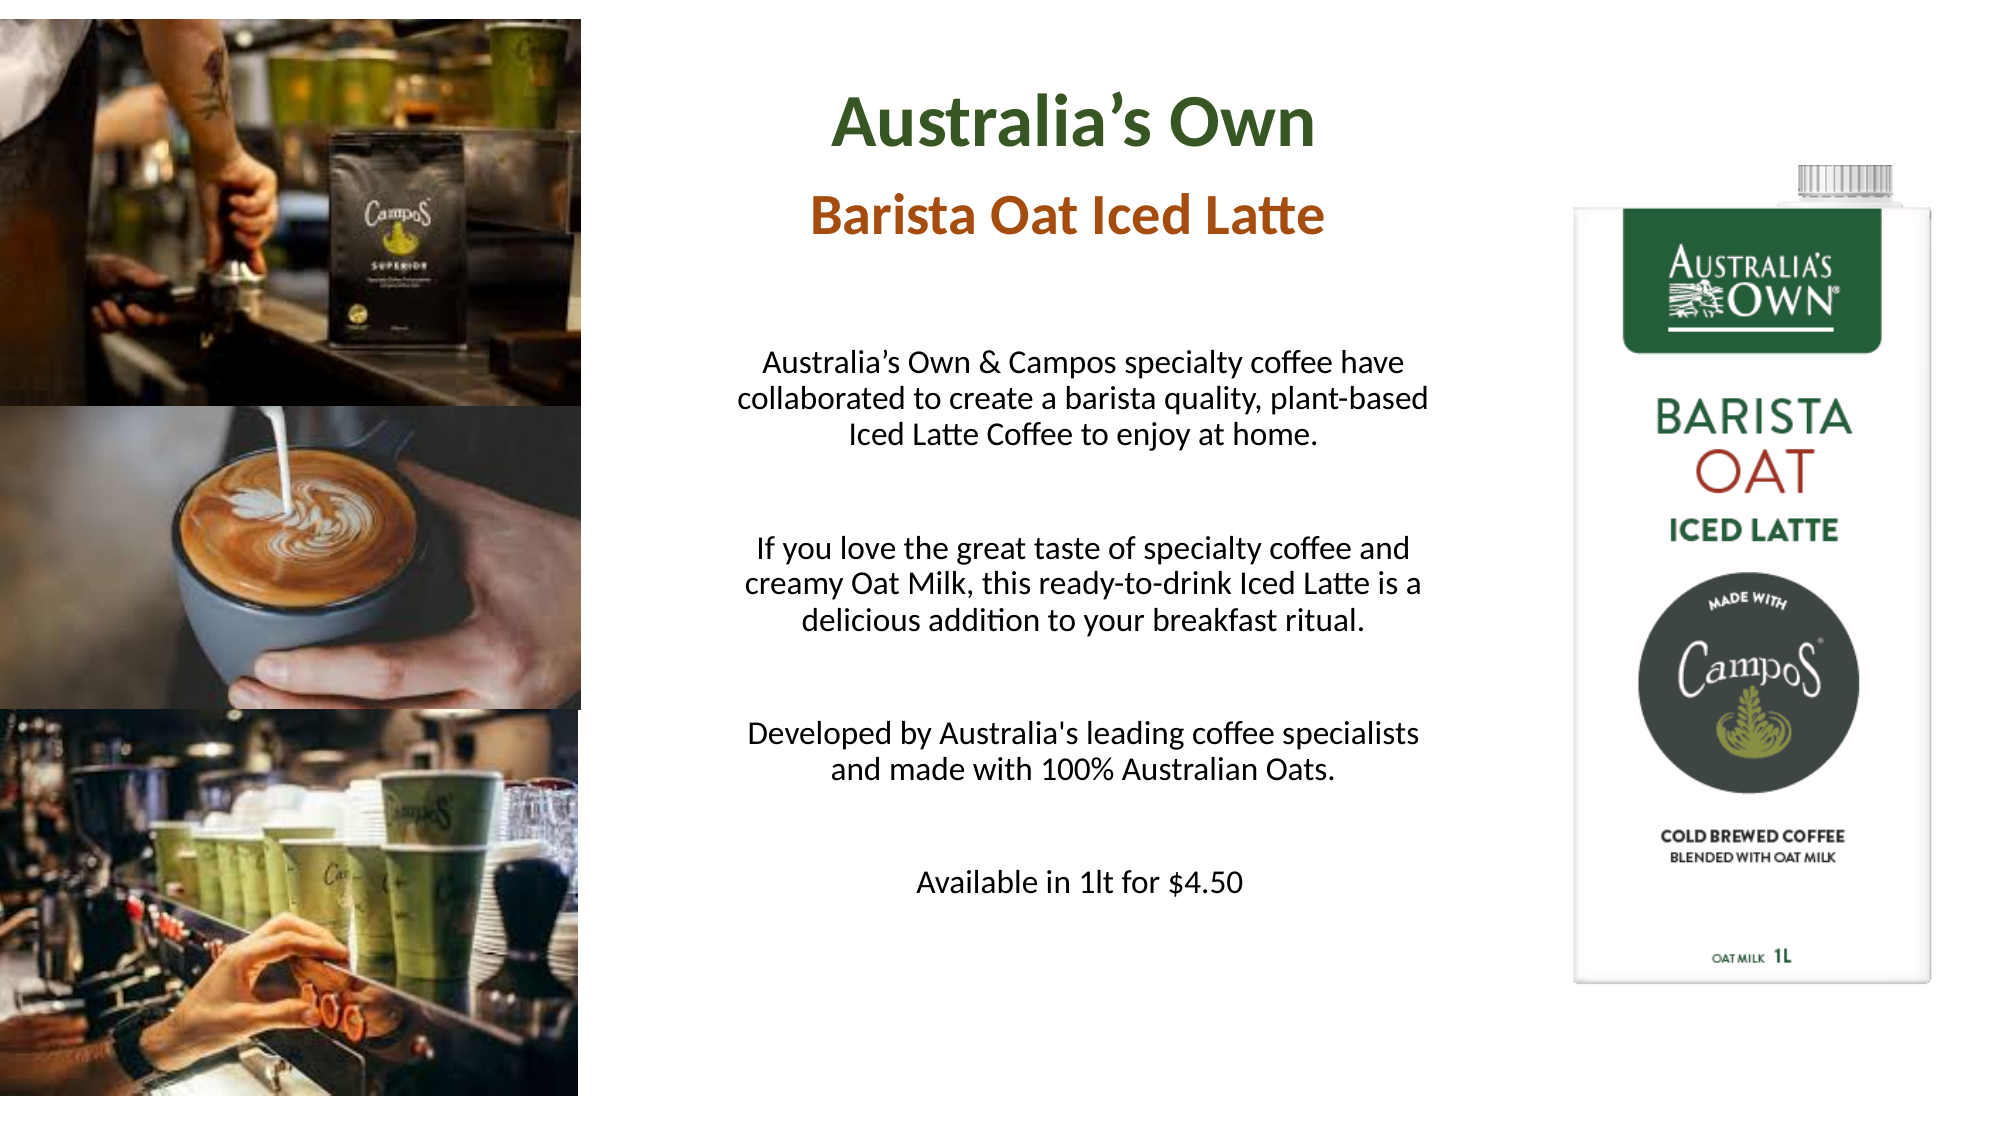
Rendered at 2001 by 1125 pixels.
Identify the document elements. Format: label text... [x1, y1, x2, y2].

picture [1568, 165, 1988, 1011]
text_box Australia’s Own Barista Oat Iced Latte [684, 74, 1465, 255]
subtitle Australia’s Own & Campos specialty coffee have collaborated to create a barista quality, plant-based Iced Latte Coffee to enjoy at home. If you love the great taste of specialty coffee and creamy Oat Milk, this ready-to-drink Iced Latte is a delicious addition to your breakfast ritual. Developed by Australia's leading coffee specialists and made with 100% Australian Oats. Available in 1lt for $4.50 [708, 337, 1460, 1082]
picture [0, 19, 581, 1096]
